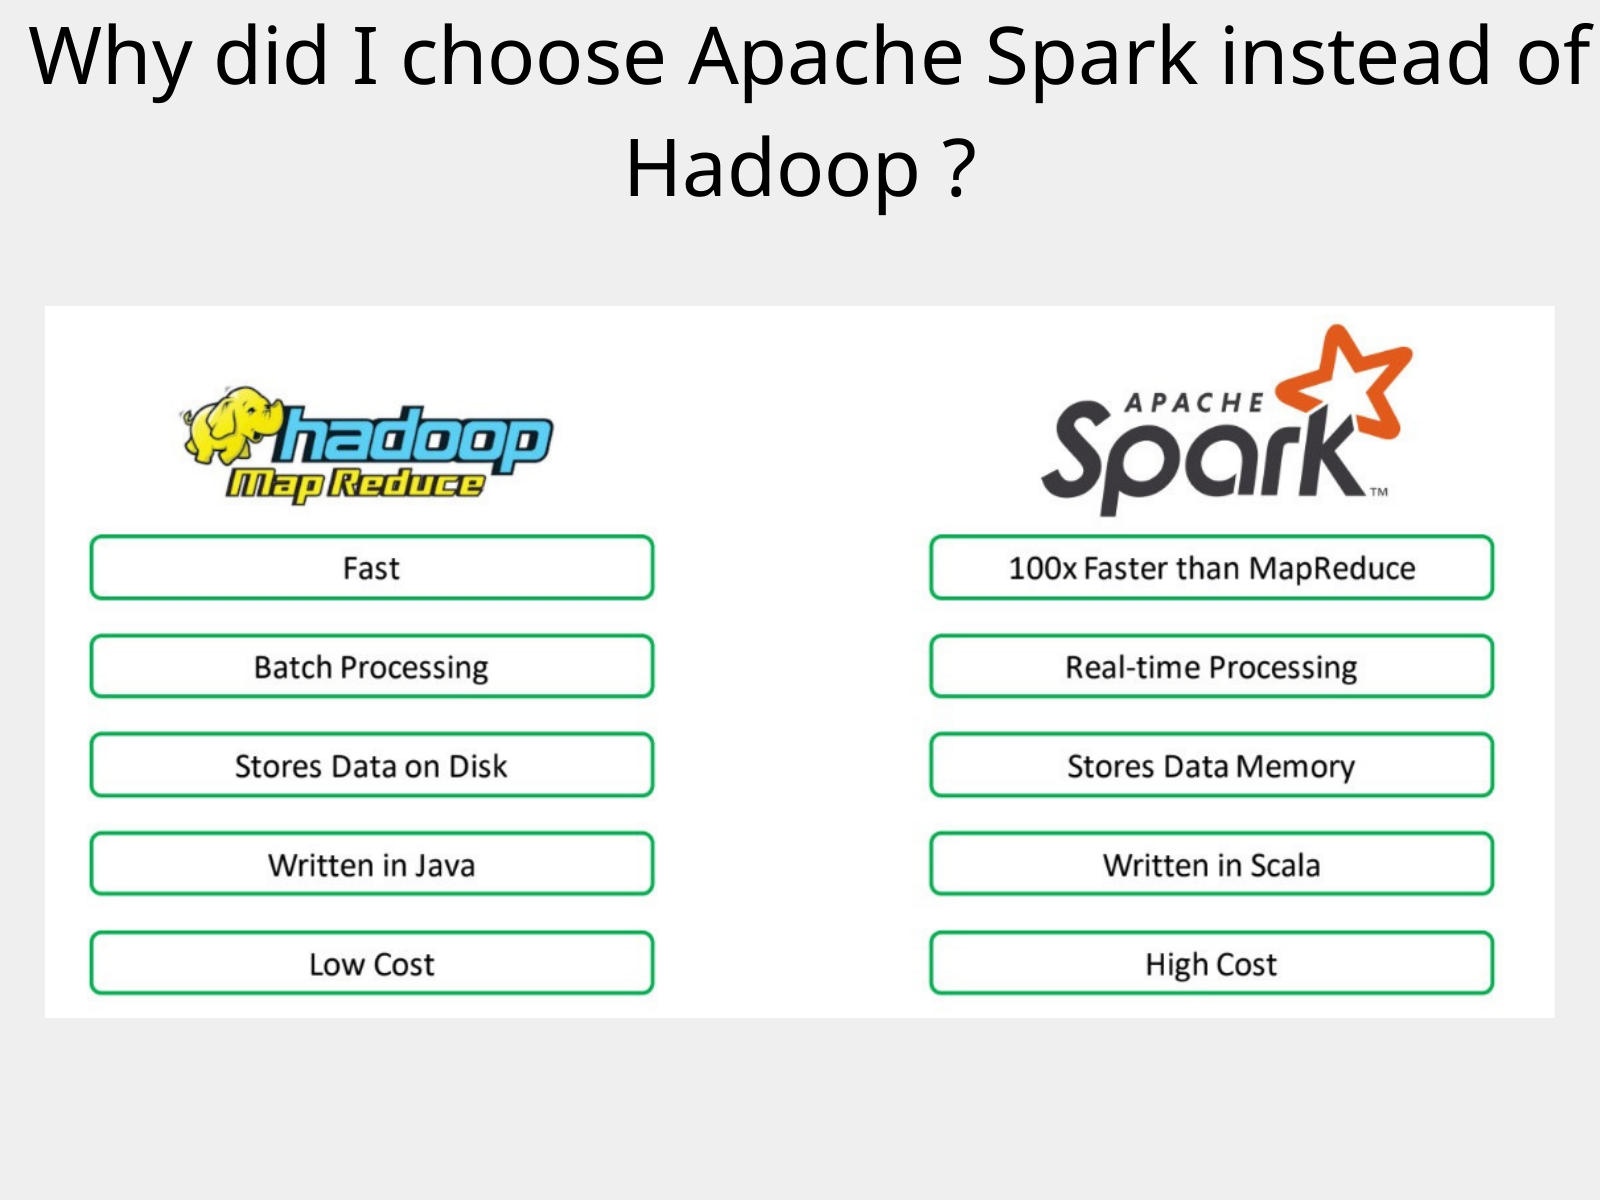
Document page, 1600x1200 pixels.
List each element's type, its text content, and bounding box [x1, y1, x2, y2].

text_box Why did I choose Apache Spark instead of Hadoop ? [0, 0, 1600, 213]
text_box [45, 306, 1555, 1018]
